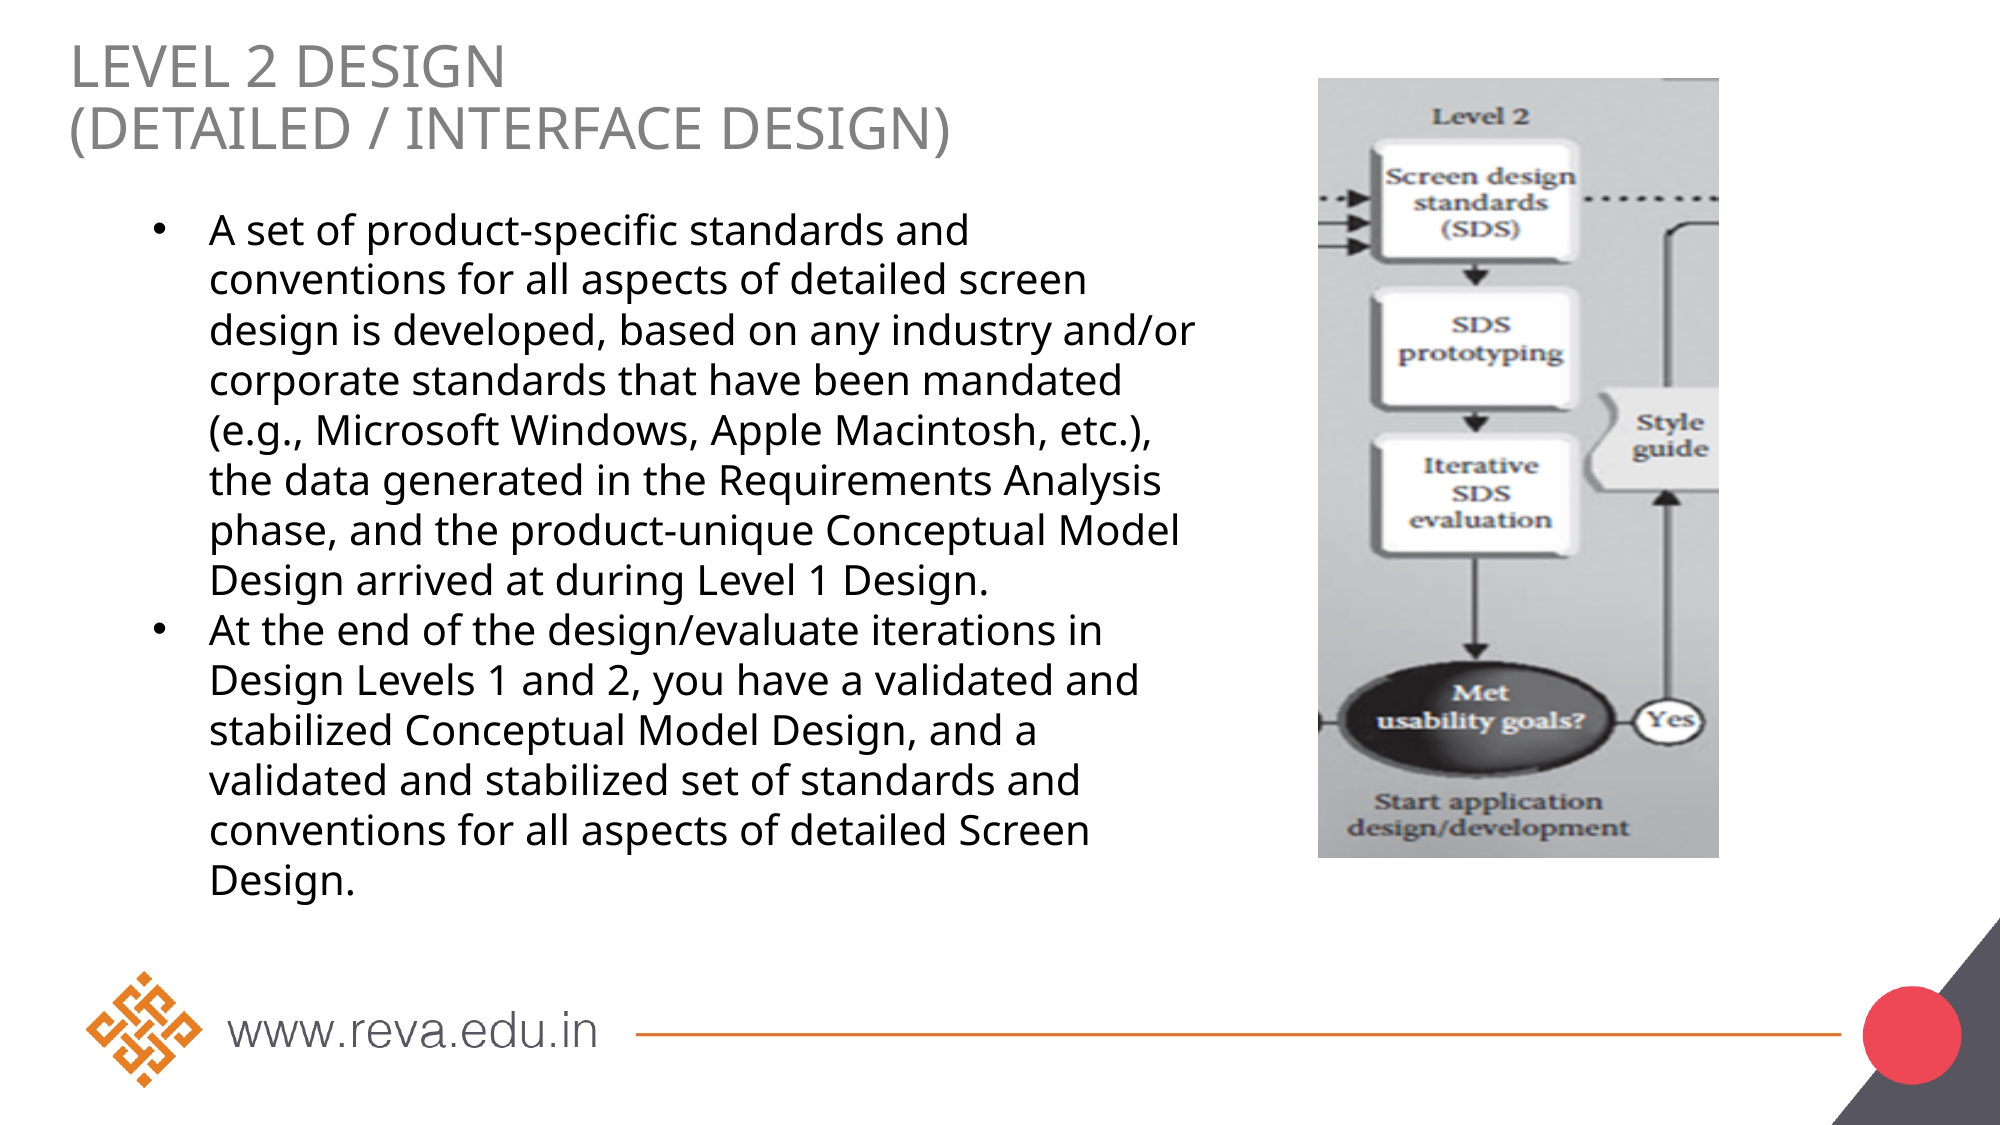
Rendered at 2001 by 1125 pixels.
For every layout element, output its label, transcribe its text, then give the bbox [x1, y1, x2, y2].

text_box A set of product-specific standards and conventions for all aspects of detailed screen design is developed, based on any industry and/or corporate standards that have been mandated (e.g., Microsoft Windows, Apple Macintosh, etc.), the data generated in the Requirements Analysis phase, and the product-unique Conceptual Model Design arrived at during Level 1 Design. At the end of the design/evaluate iterations in Design Levels 1 and 2, you have a validated and stabilized Conceptual Model Design, and a validated and stabilized set of standards and conventions for all aspects of detailed Screen Design. [137, 196, 1213, 911]
picture [0, 0, 2000, 1125]
title Level 2 Design (Detailed / Interface Design) [55, 30, 1074, 169]
